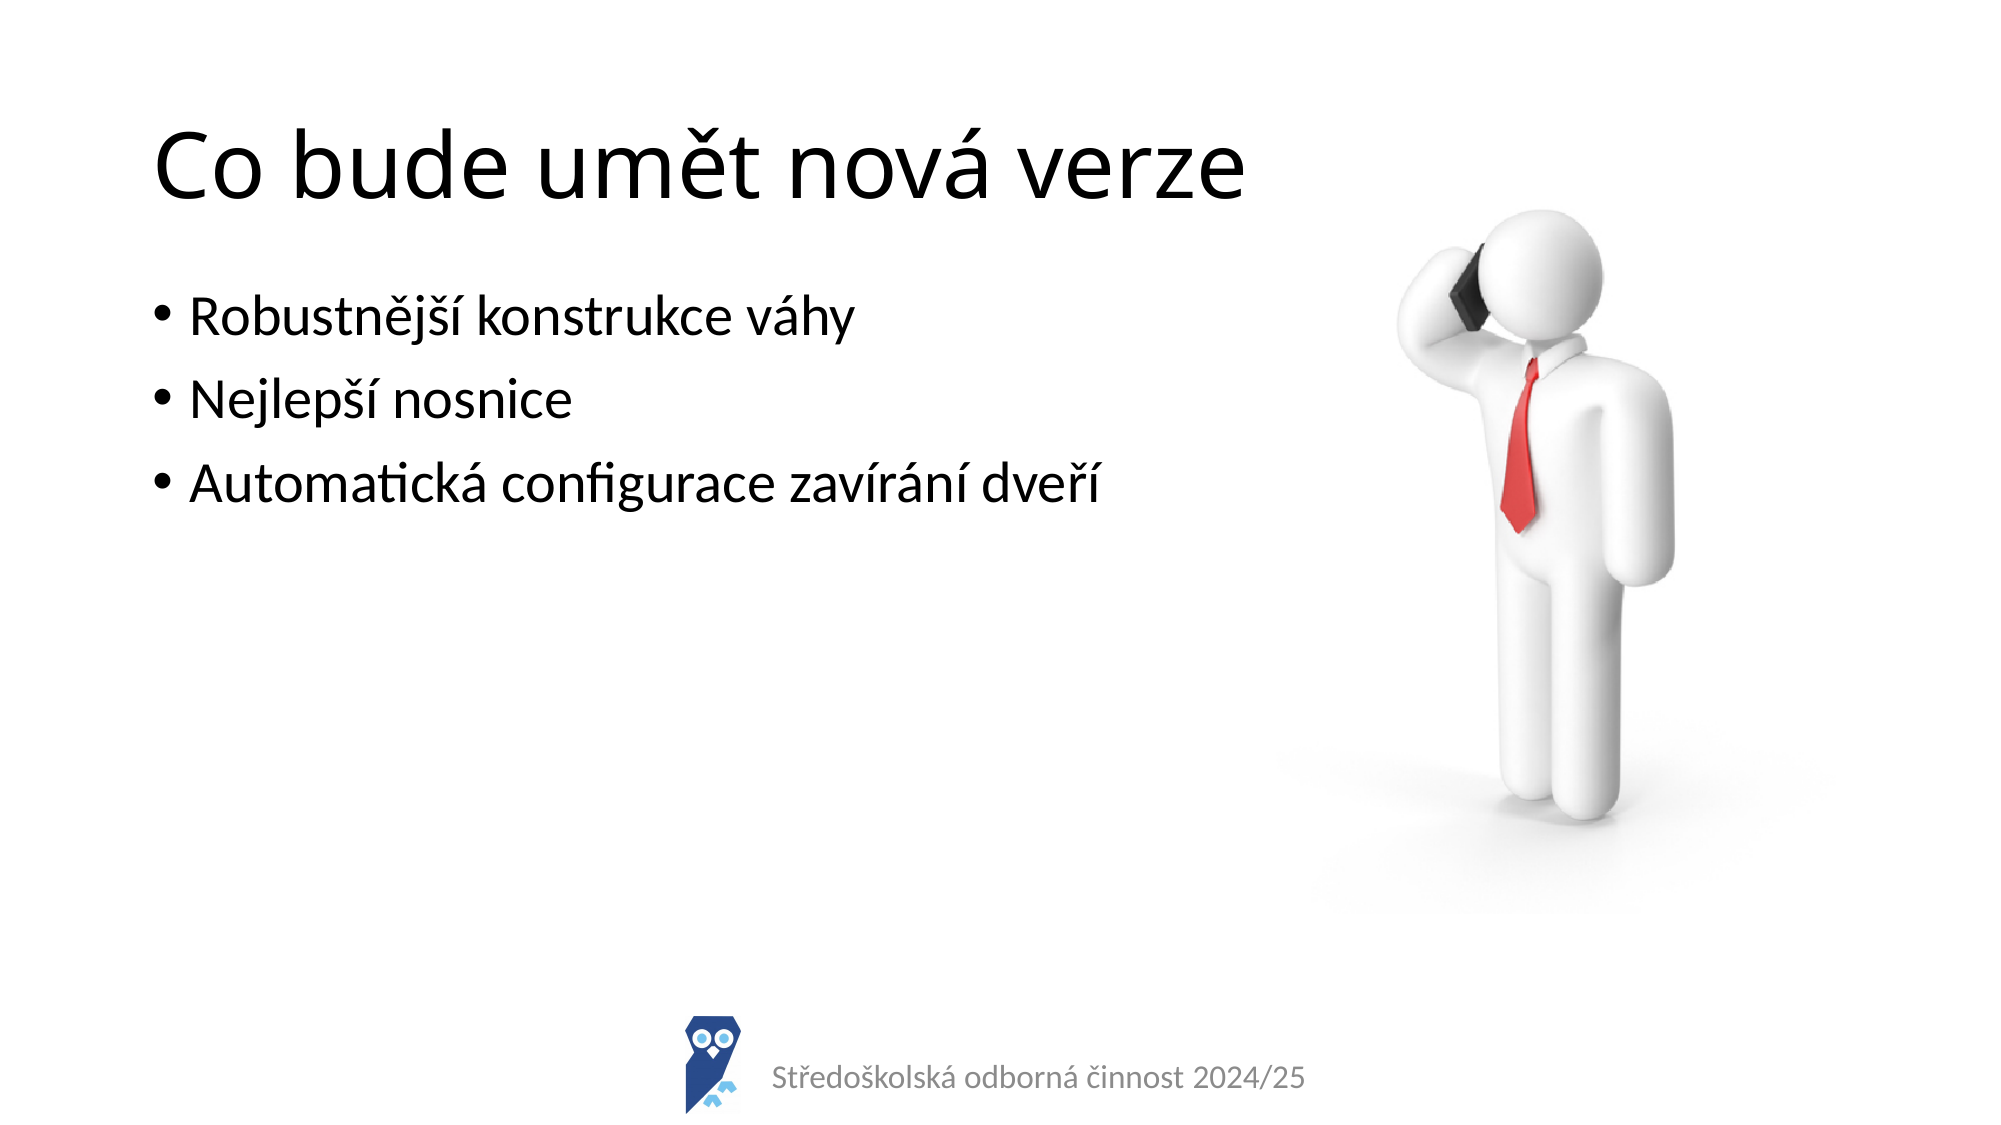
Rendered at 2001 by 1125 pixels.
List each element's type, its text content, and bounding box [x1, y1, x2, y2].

picture [685, 1016, 741, 1114]
list Robustnější konstrukce váhy Nejlepší nosnice Automatická configurace zavírání dveří [137, 277, 1863, 992]
title Co bude umět nová verze [137, 59, 1863, 277]
footer Středoškolská odborná činnost 2024/25 [748, 1044, 1330, 1105]
picture [1276, 184, 1923, 965]
